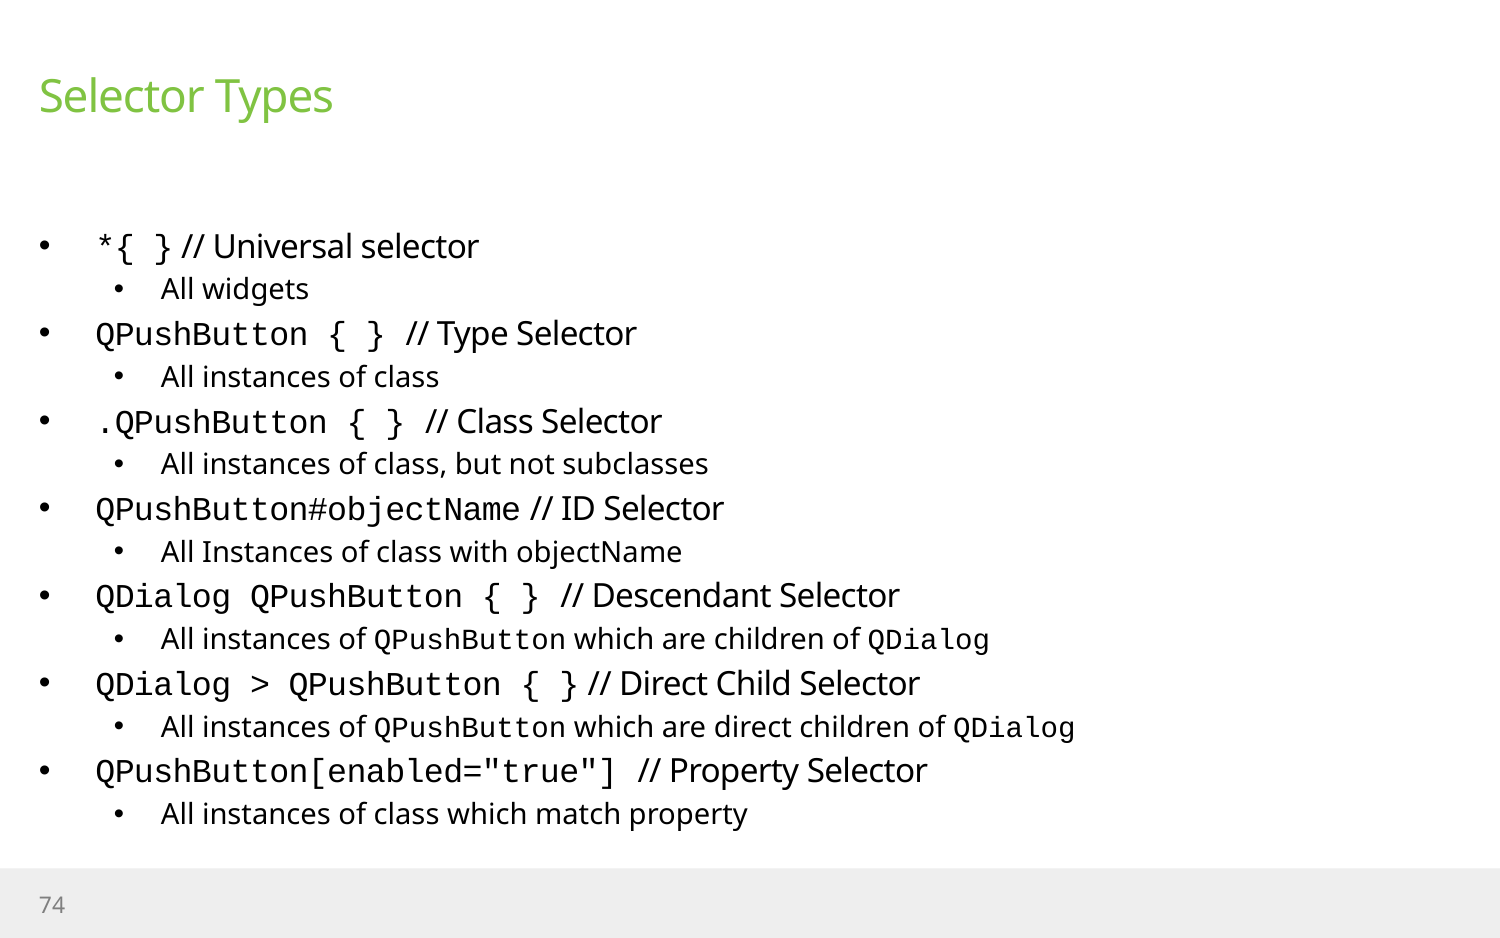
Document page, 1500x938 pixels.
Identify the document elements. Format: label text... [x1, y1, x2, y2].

list *{ } // Universal selector All widgets QPushButton { } // Type Selector All instances of class .QPushButton { } // Class Selector All instances of class, but not subclasses QPushButton#objectName // ID Selector All Instances of class with objectName QDialog QPushButton { } // Descendant Selector All instances of QPushButton which are children of QDialog QDialog > QPushButton { } // Direct Child Selector All instances of QPushButton which are direct children of QDialog QPushButton[enabled="true"] // Property Selector All instances of class which match property [39, 224, 1471, 846]
title Selector Types [39, 66, 1052, 195]
slide_number 74 [39, 892, 410, 921]
